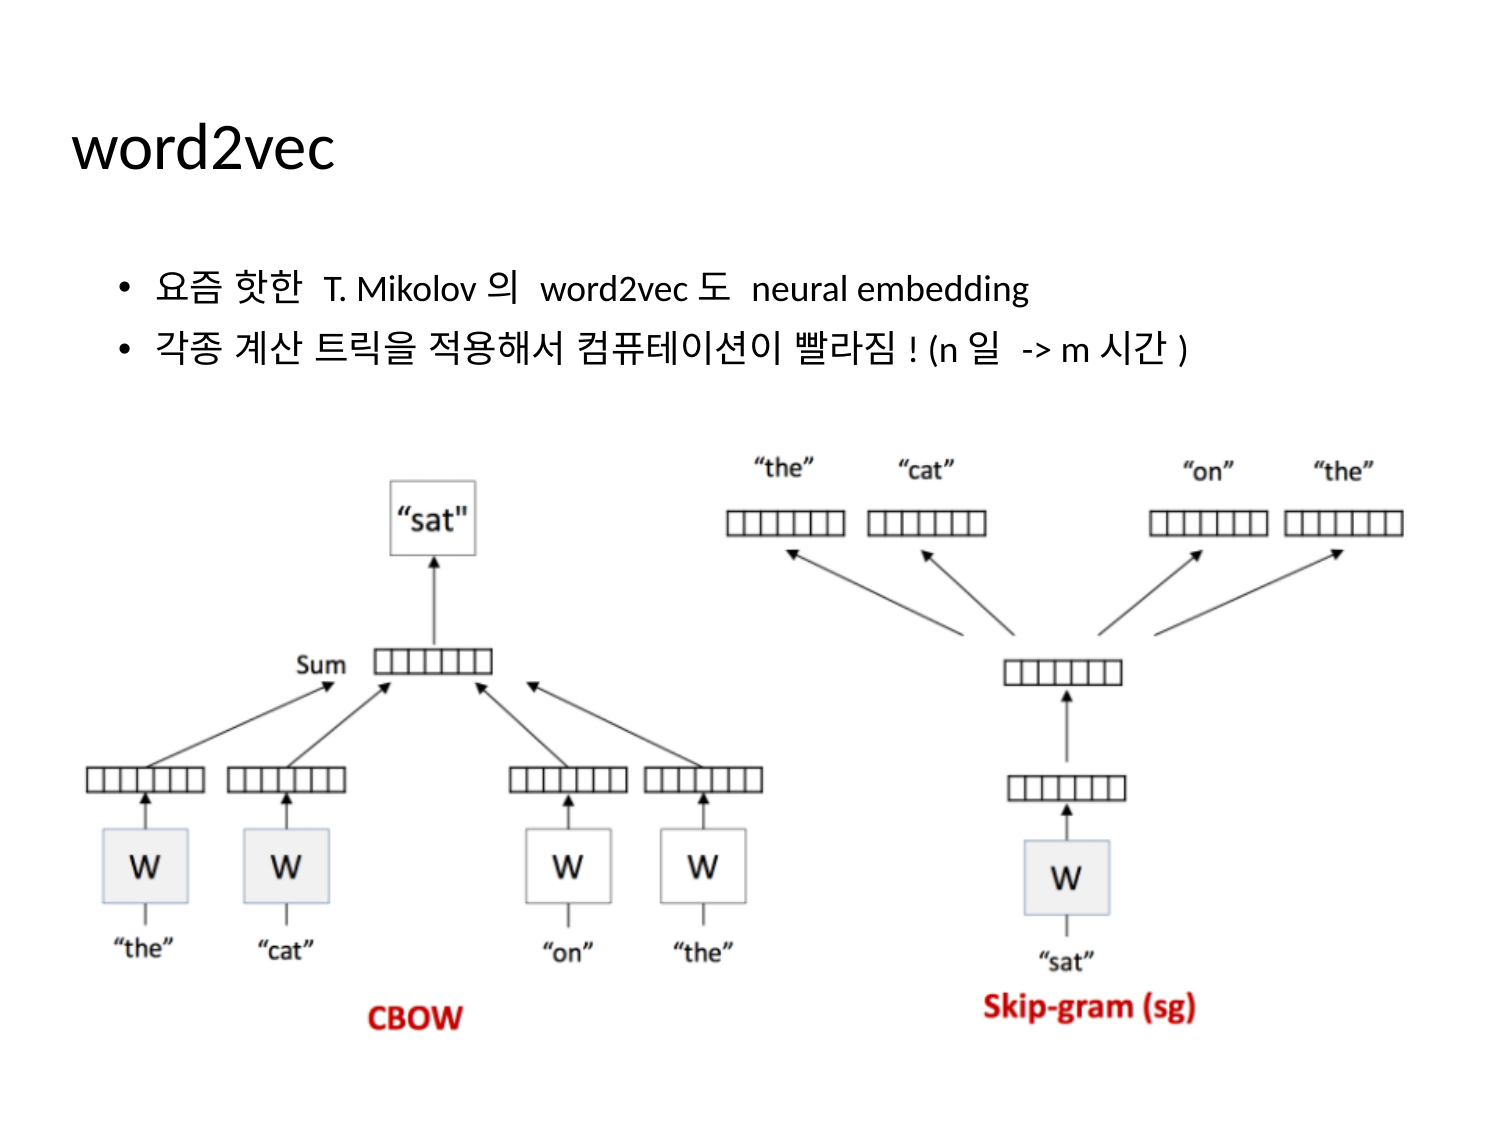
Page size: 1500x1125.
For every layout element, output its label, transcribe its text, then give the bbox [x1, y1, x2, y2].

list 요즘 핫한 T. Mikolov의 word2vec도 neural embedding 각종 계산 트릭을 적용해서 컴퓨테이션이 빨라짐! (n일 -> m시간) [103, 261, 1397, 428]
picture [71, 428, 1429, 1054]
text_box word2vec [56, 95, 1457, 190]
